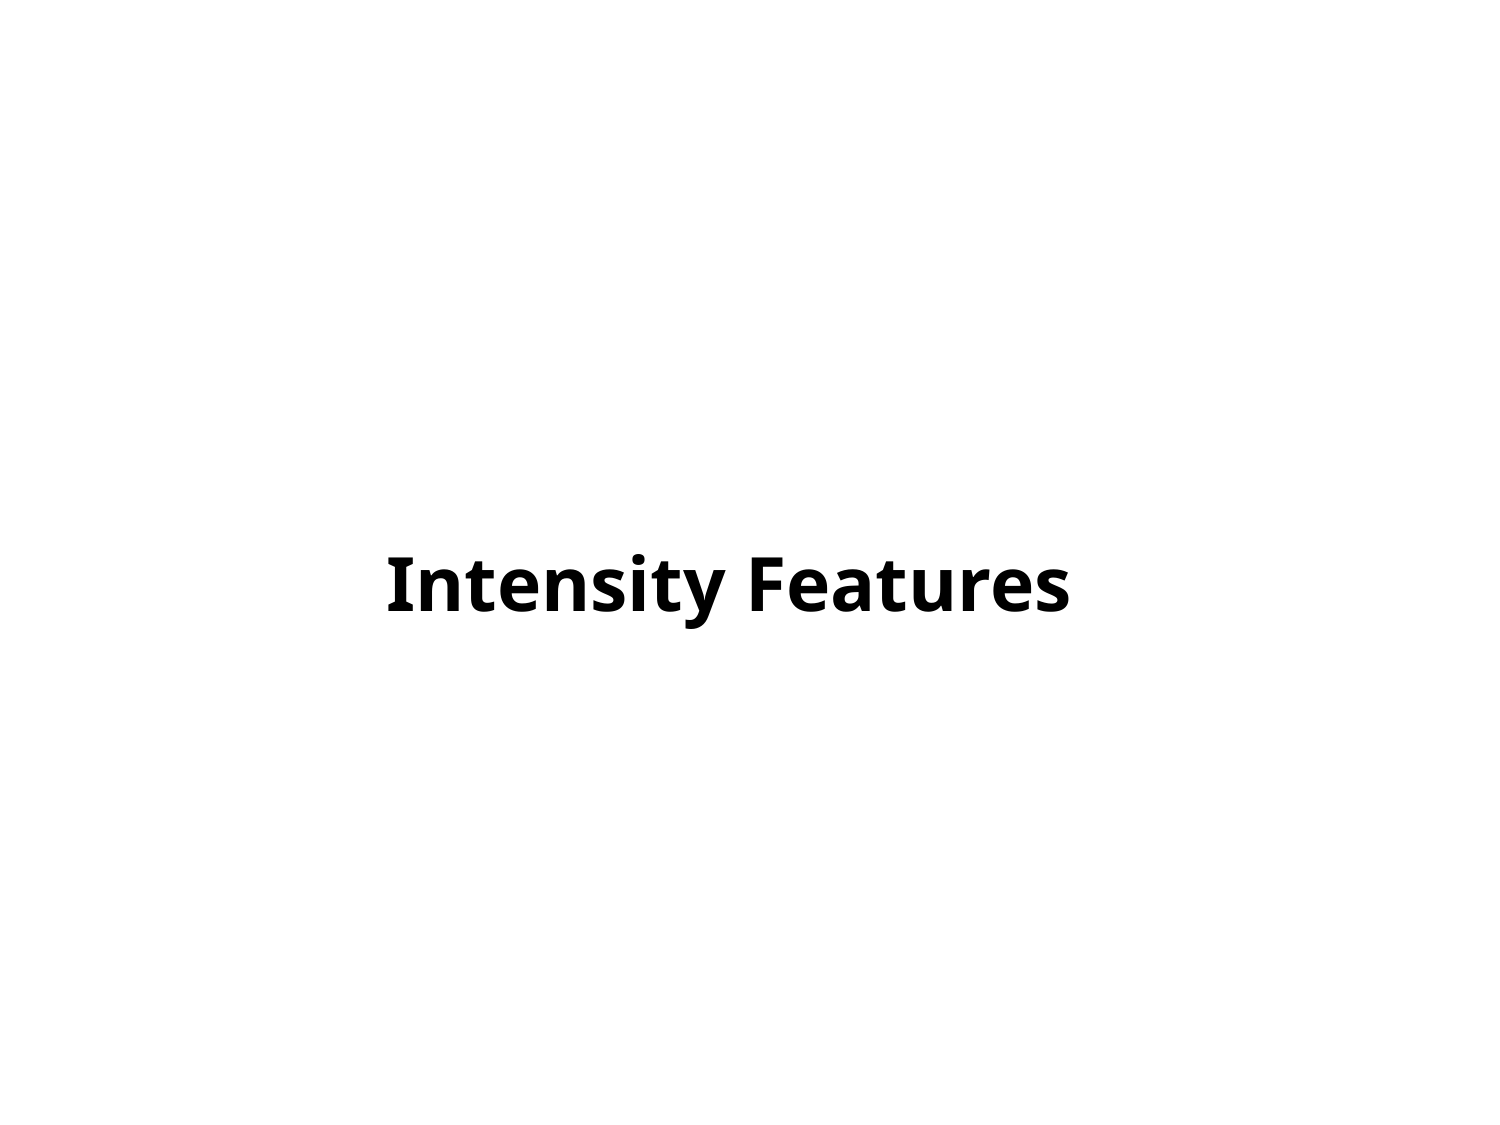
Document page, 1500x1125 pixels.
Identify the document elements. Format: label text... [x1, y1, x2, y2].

text_box Intensity Features [371, 529, 1087, 634]
